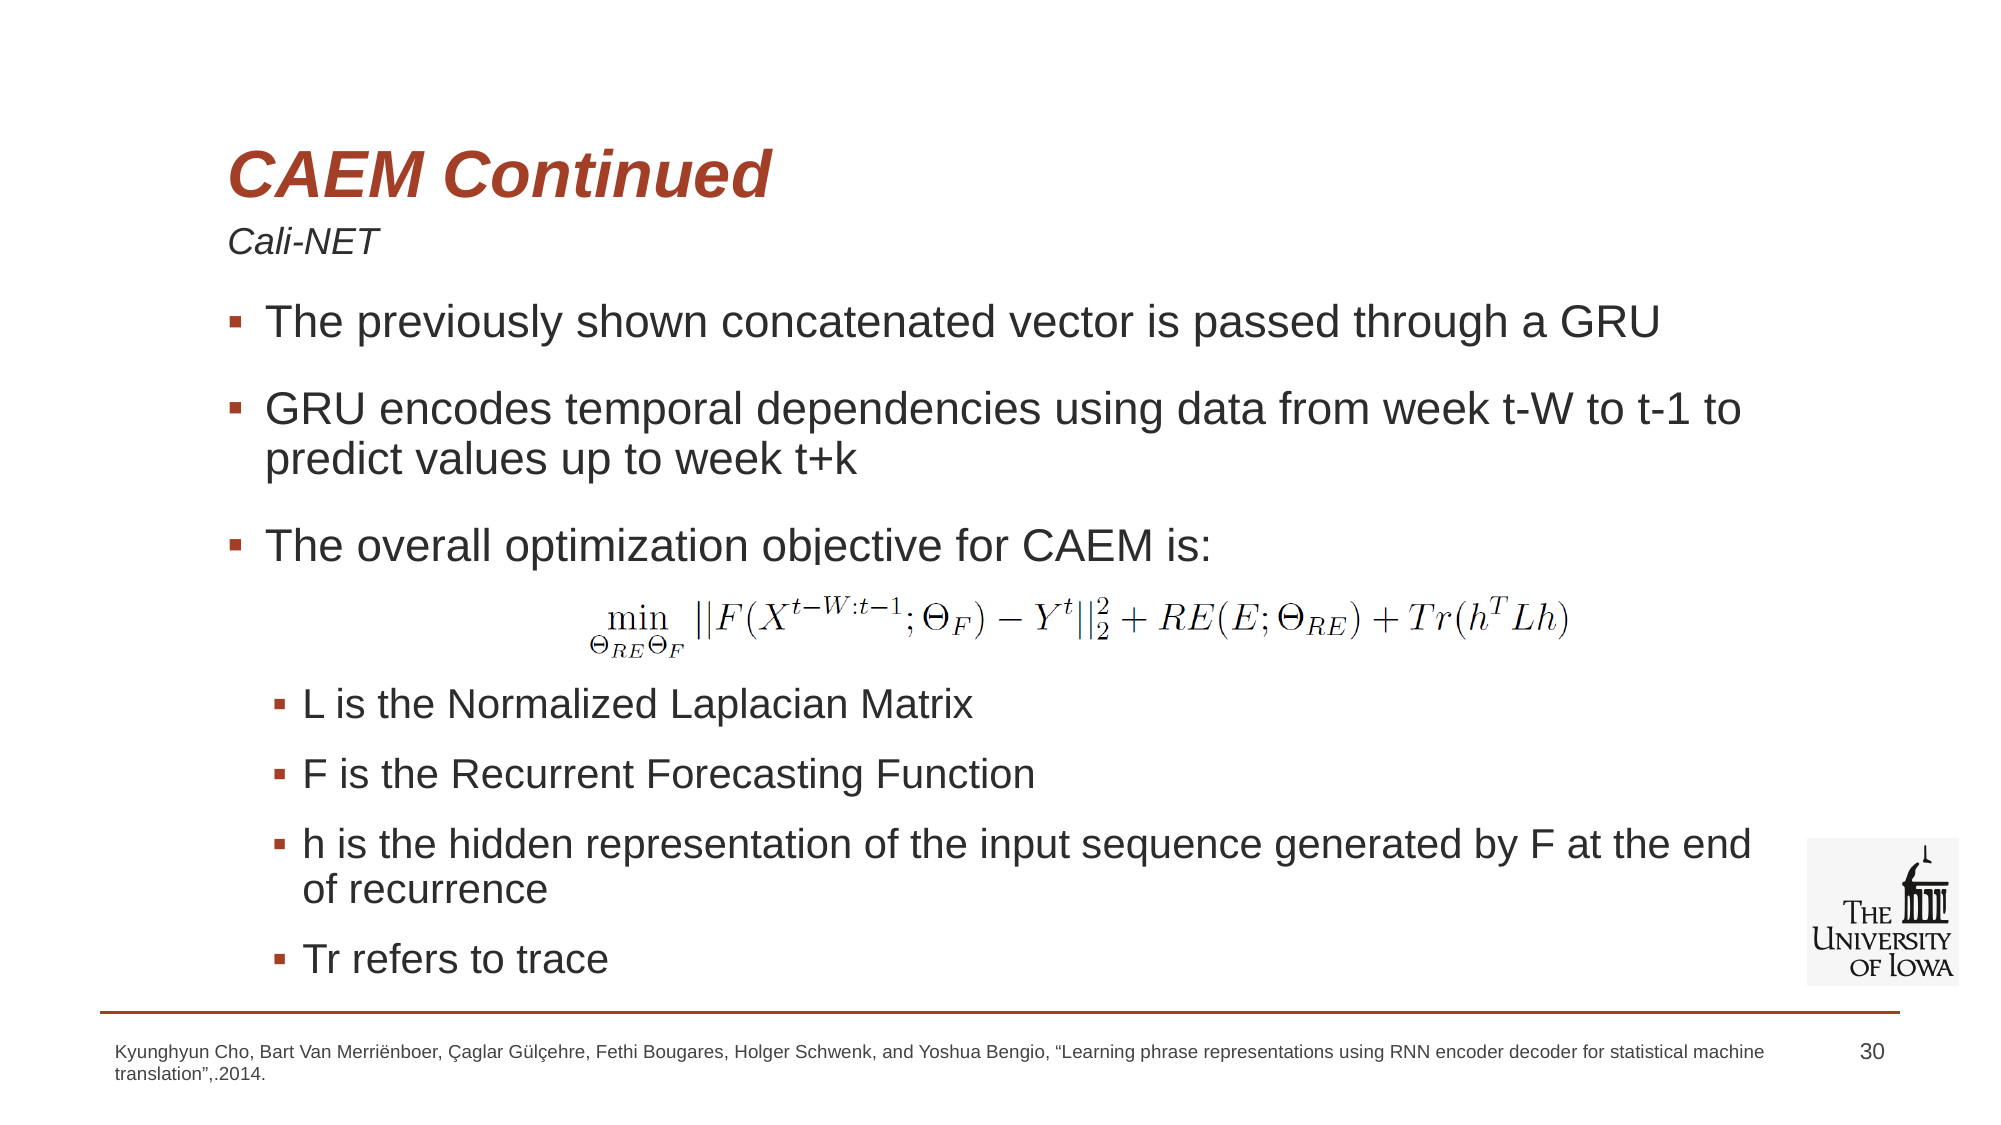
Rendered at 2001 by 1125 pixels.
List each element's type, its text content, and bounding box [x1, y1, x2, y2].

picture [578, 565, 1579, 667]
list The previously shown concatenated vector is passed through a GRU GRU encodes temporal dependencies using data from week t-W to t-1 to predict values up to week t+k The overall optimization objective for CAEM is: L is the Normalized Laplacian Matrix F is the Recurrent Forecasting Function h is the hidden representation of the input sequence generated by F at the end of recurrence Tr refers to trace [212, 290, 1788, 1031]
title CAEM Continued [212, 82, 1788, 271]
text_box Cali-NET [212, 209, 752, 270]
slide_number 30 [1749, 1031, 1901, 1069]
footer Kyunghyun Cho, Bart Van Merriënboer, Çaglar Gülçehre, Fethi Bougares, Holger Schwenk, and Yoshua Bengio, “Learning phrase representations using RNN encoder decoder for statistical machine translation”,.2014. [99, 1031, 1844, 1093]
picture [1807, 838, 1959, 986]
